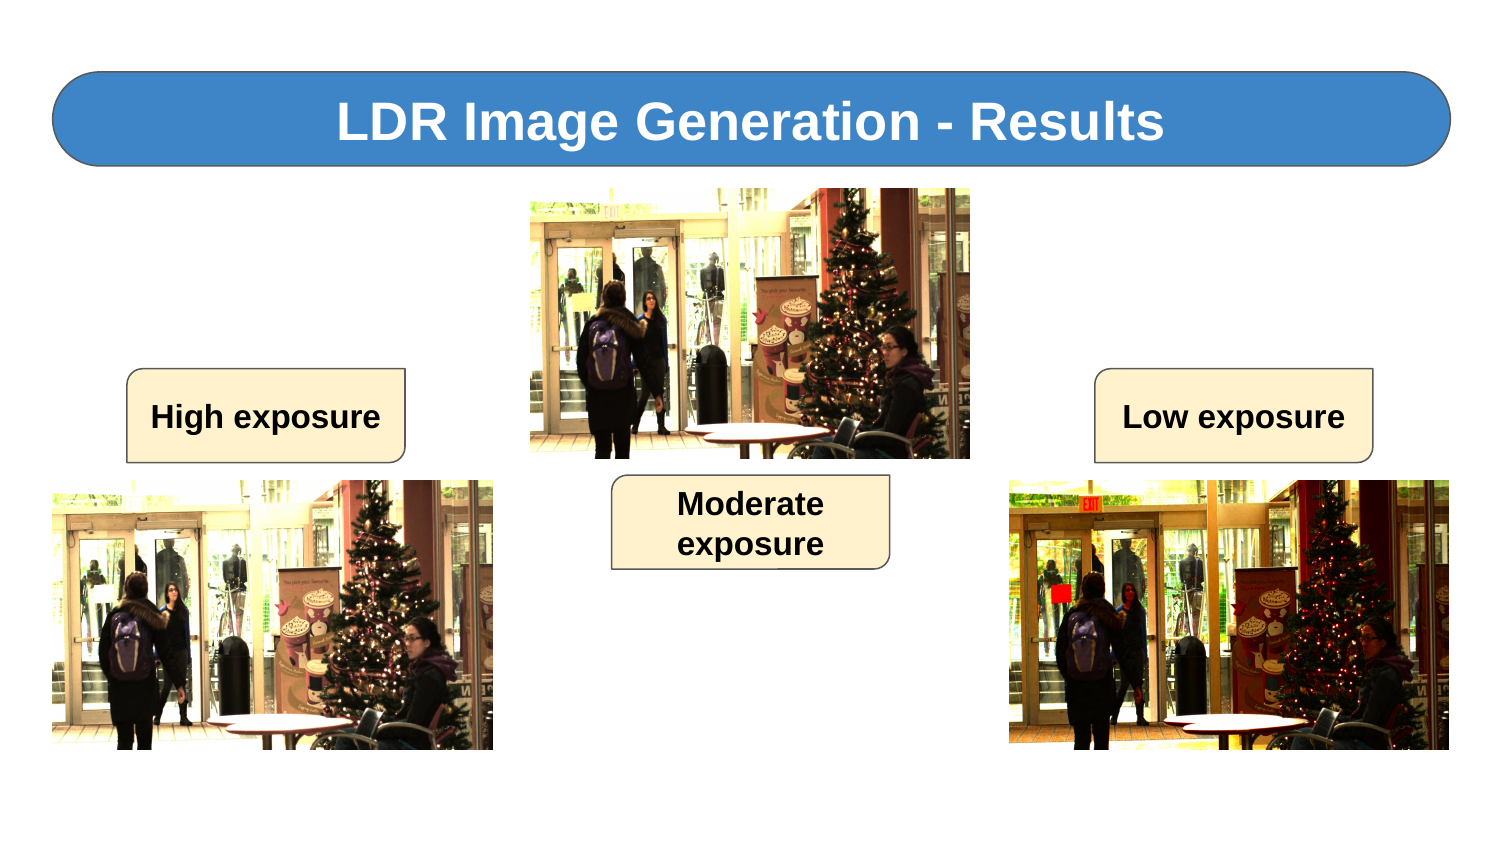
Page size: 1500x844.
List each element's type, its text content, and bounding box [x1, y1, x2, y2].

text_box Low exposure [1094, 368, 1373, 463]
picture [52, 479, 493, 750]
picture [1009, 479, 1450, 750]
text_box LDR Image Generation - Results [52, 71, 1451, 166]
text_box High exposure [126, 368, 406, 463]
list High exposure High exposure [51, 189, 1449, 750]
picture [529, 188, 970, 459]
text_box Moderate exposure [611, 475, 890, 570]
